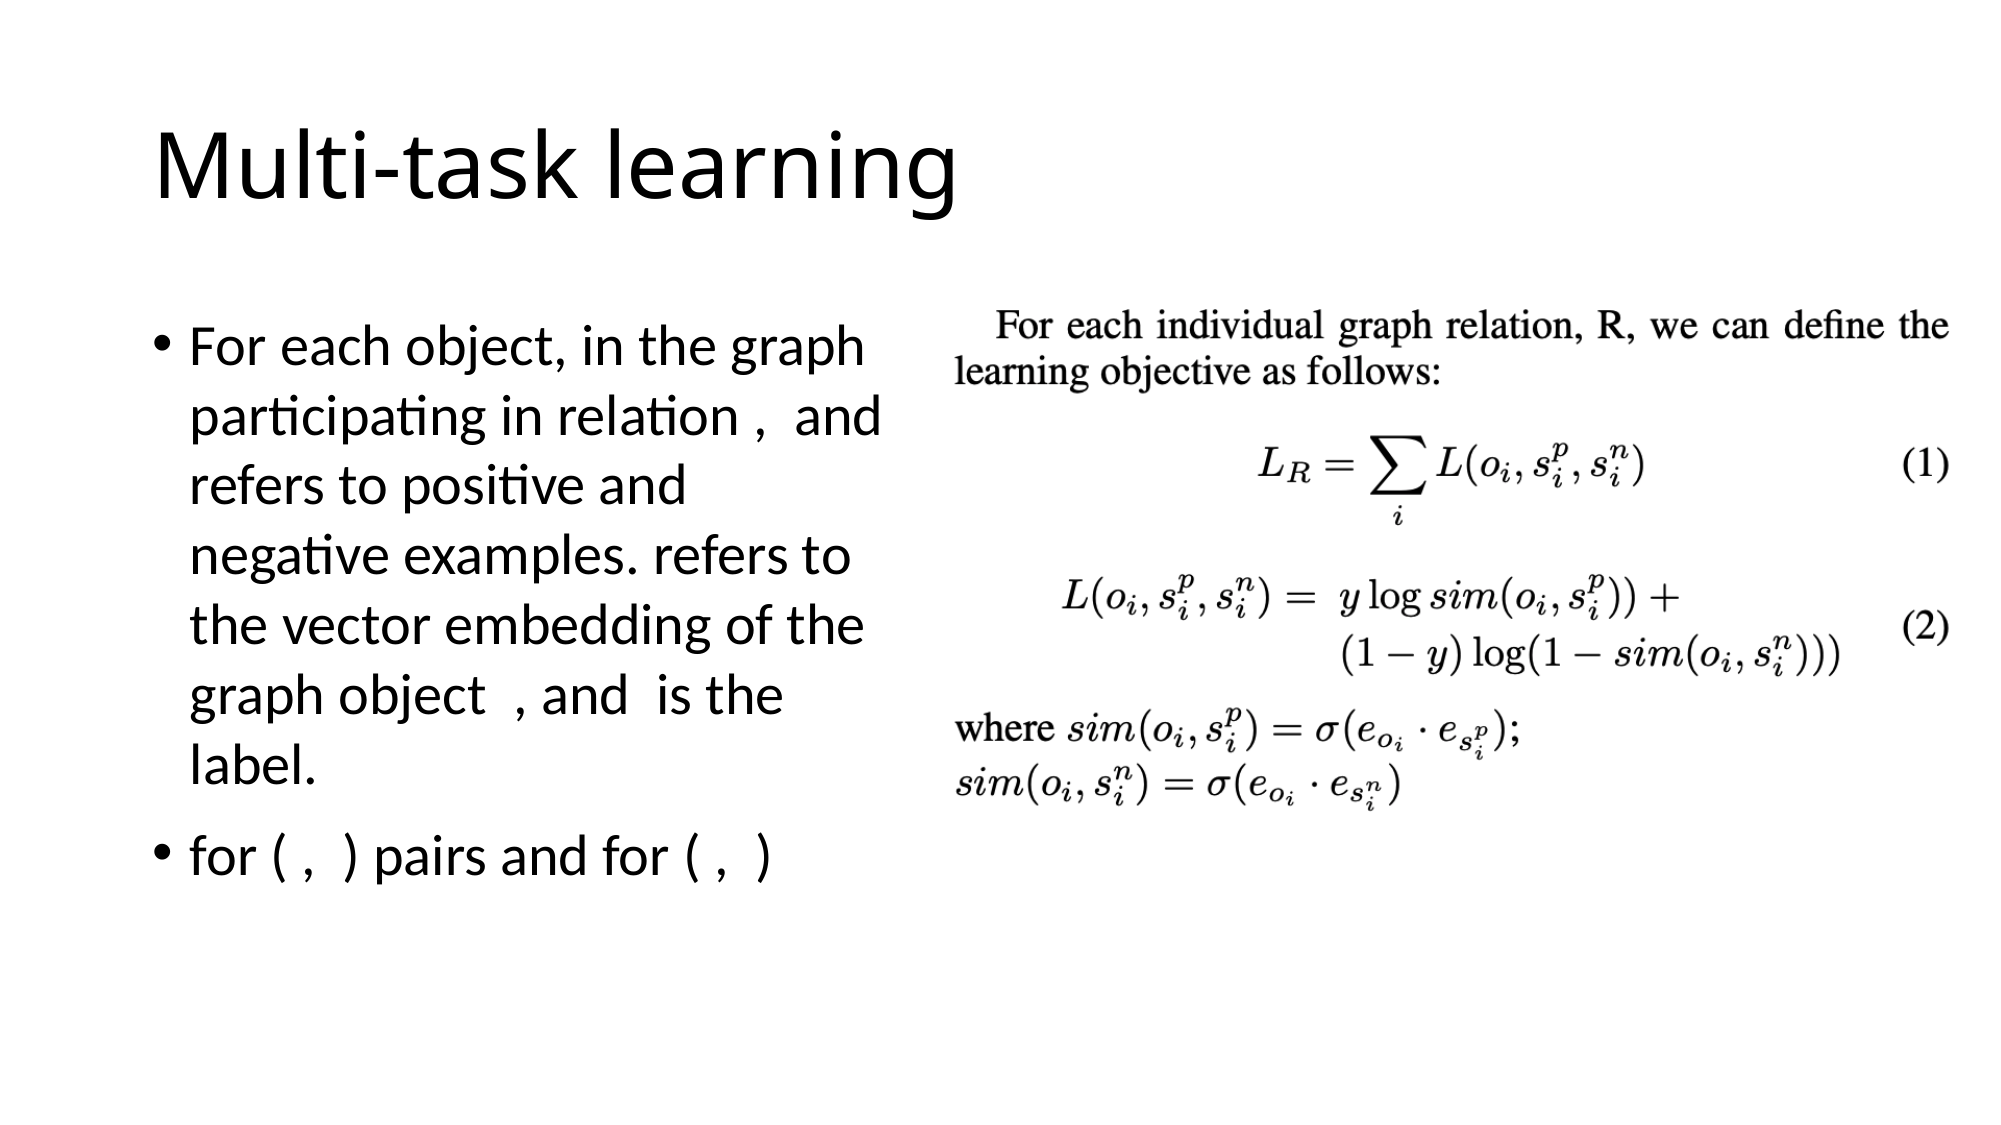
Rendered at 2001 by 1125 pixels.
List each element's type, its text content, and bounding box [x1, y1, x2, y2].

picture [944, 307, 1957, 818]
title Multi-task learning [137, 59, 1863, 278]
